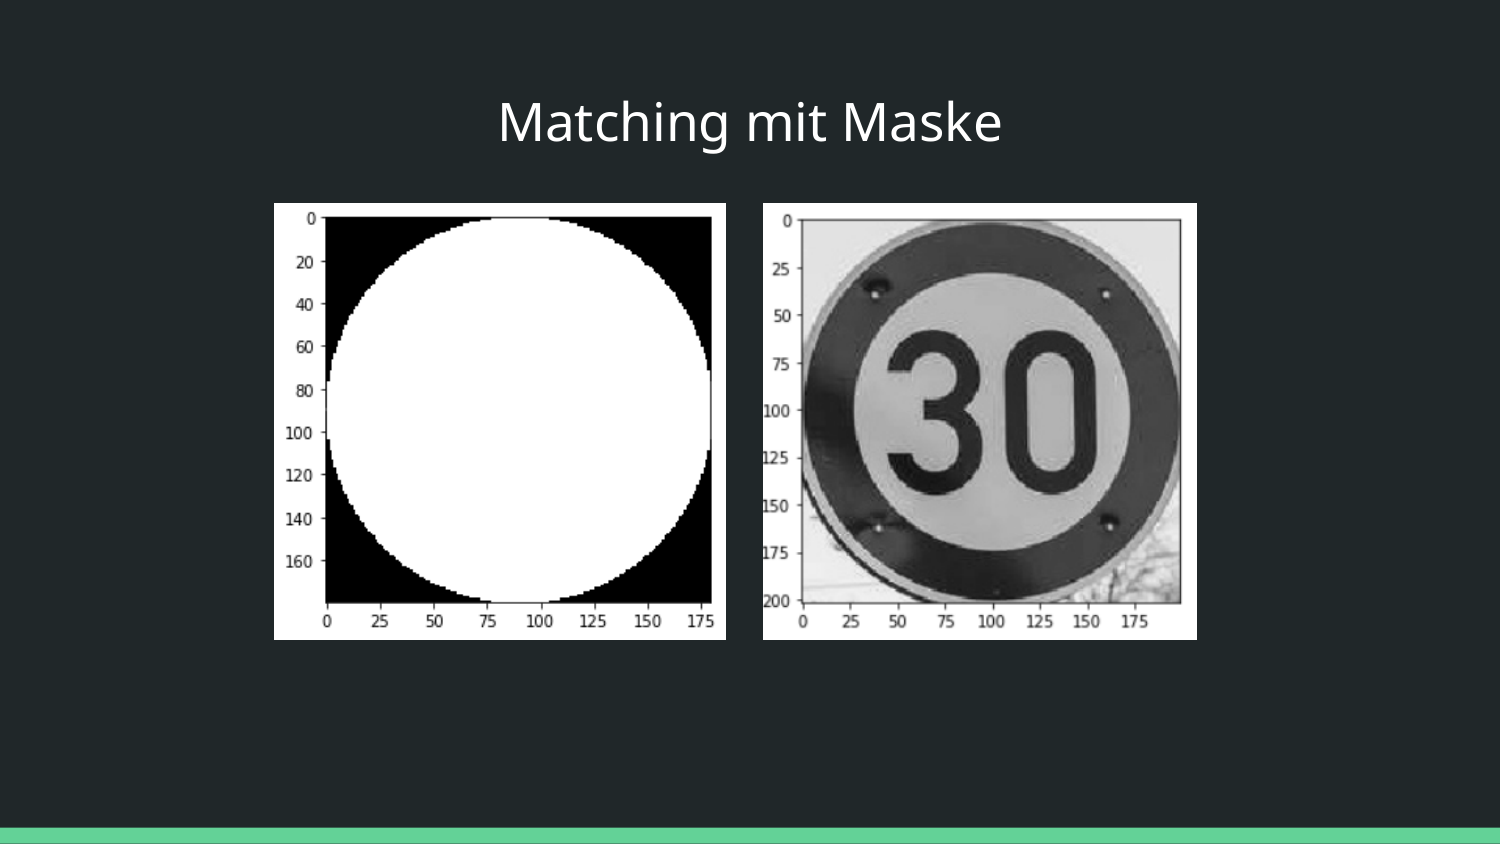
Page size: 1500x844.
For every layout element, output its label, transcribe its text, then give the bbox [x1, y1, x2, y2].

picture [762, 203, 1197, 641]
picture [274, 203, 727, 641]
title Matching mit Maske [51, 72, 1449, 167]
